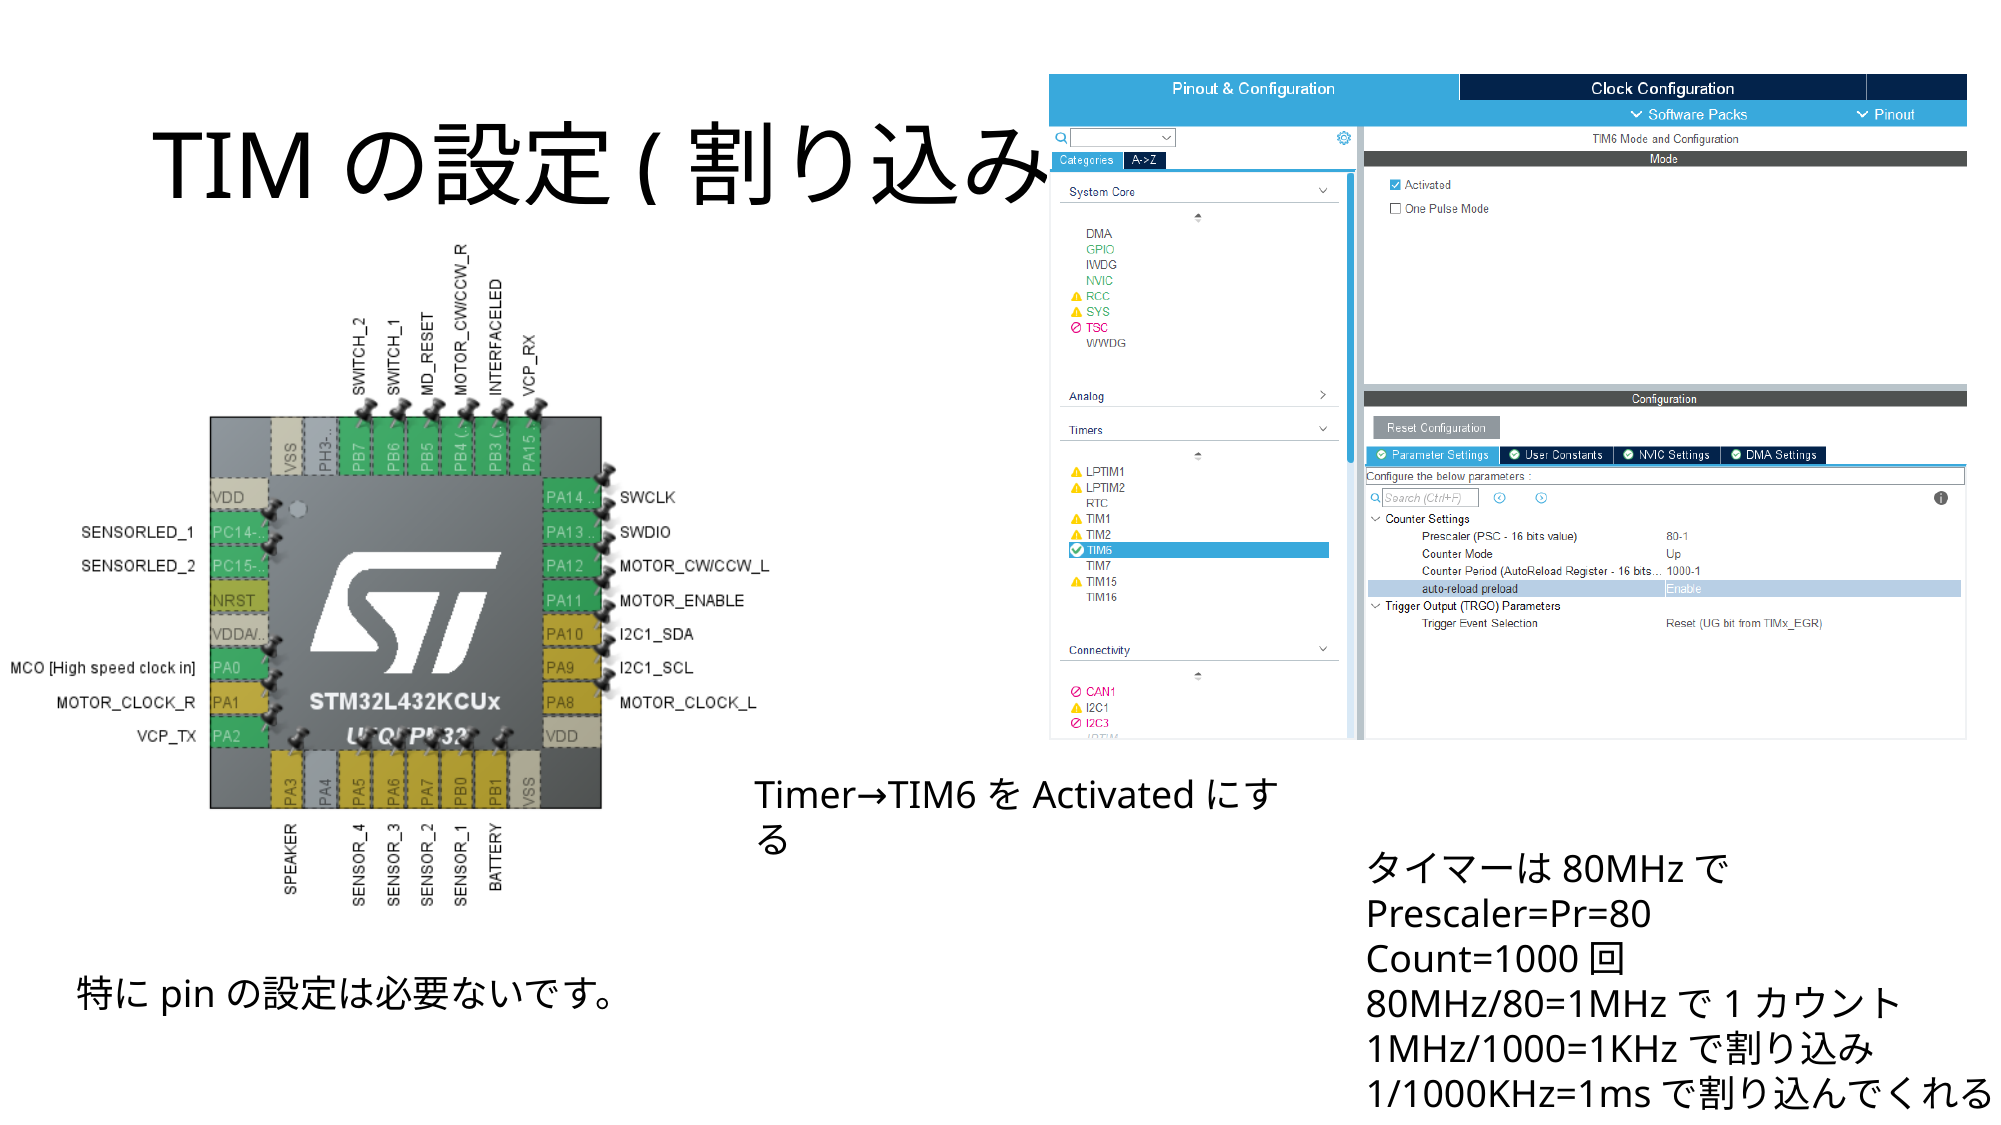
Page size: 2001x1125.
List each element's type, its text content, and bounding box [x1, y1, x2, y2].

text_box タイマーは80MHzで Prescaler=Pr=80 Count=1000回 80MHz/80=1MHzで1カウント 1MHz/1000=1KHzで割り込み 1/1000KHz=1msで割り込んでくれる [1350, 837, 2000, 1122]
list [0, 205, 817, 920]
picture [1047, 73, 1967, 740]
text_box Timer→TIM6をActivatedにする [817, 763, 1306, 869]
title TIMの設定(割り込み) [137, 59, 1863, 278]
text_box 特にpinの設定は必要ないです。 [61, 962, 649, 1023]
